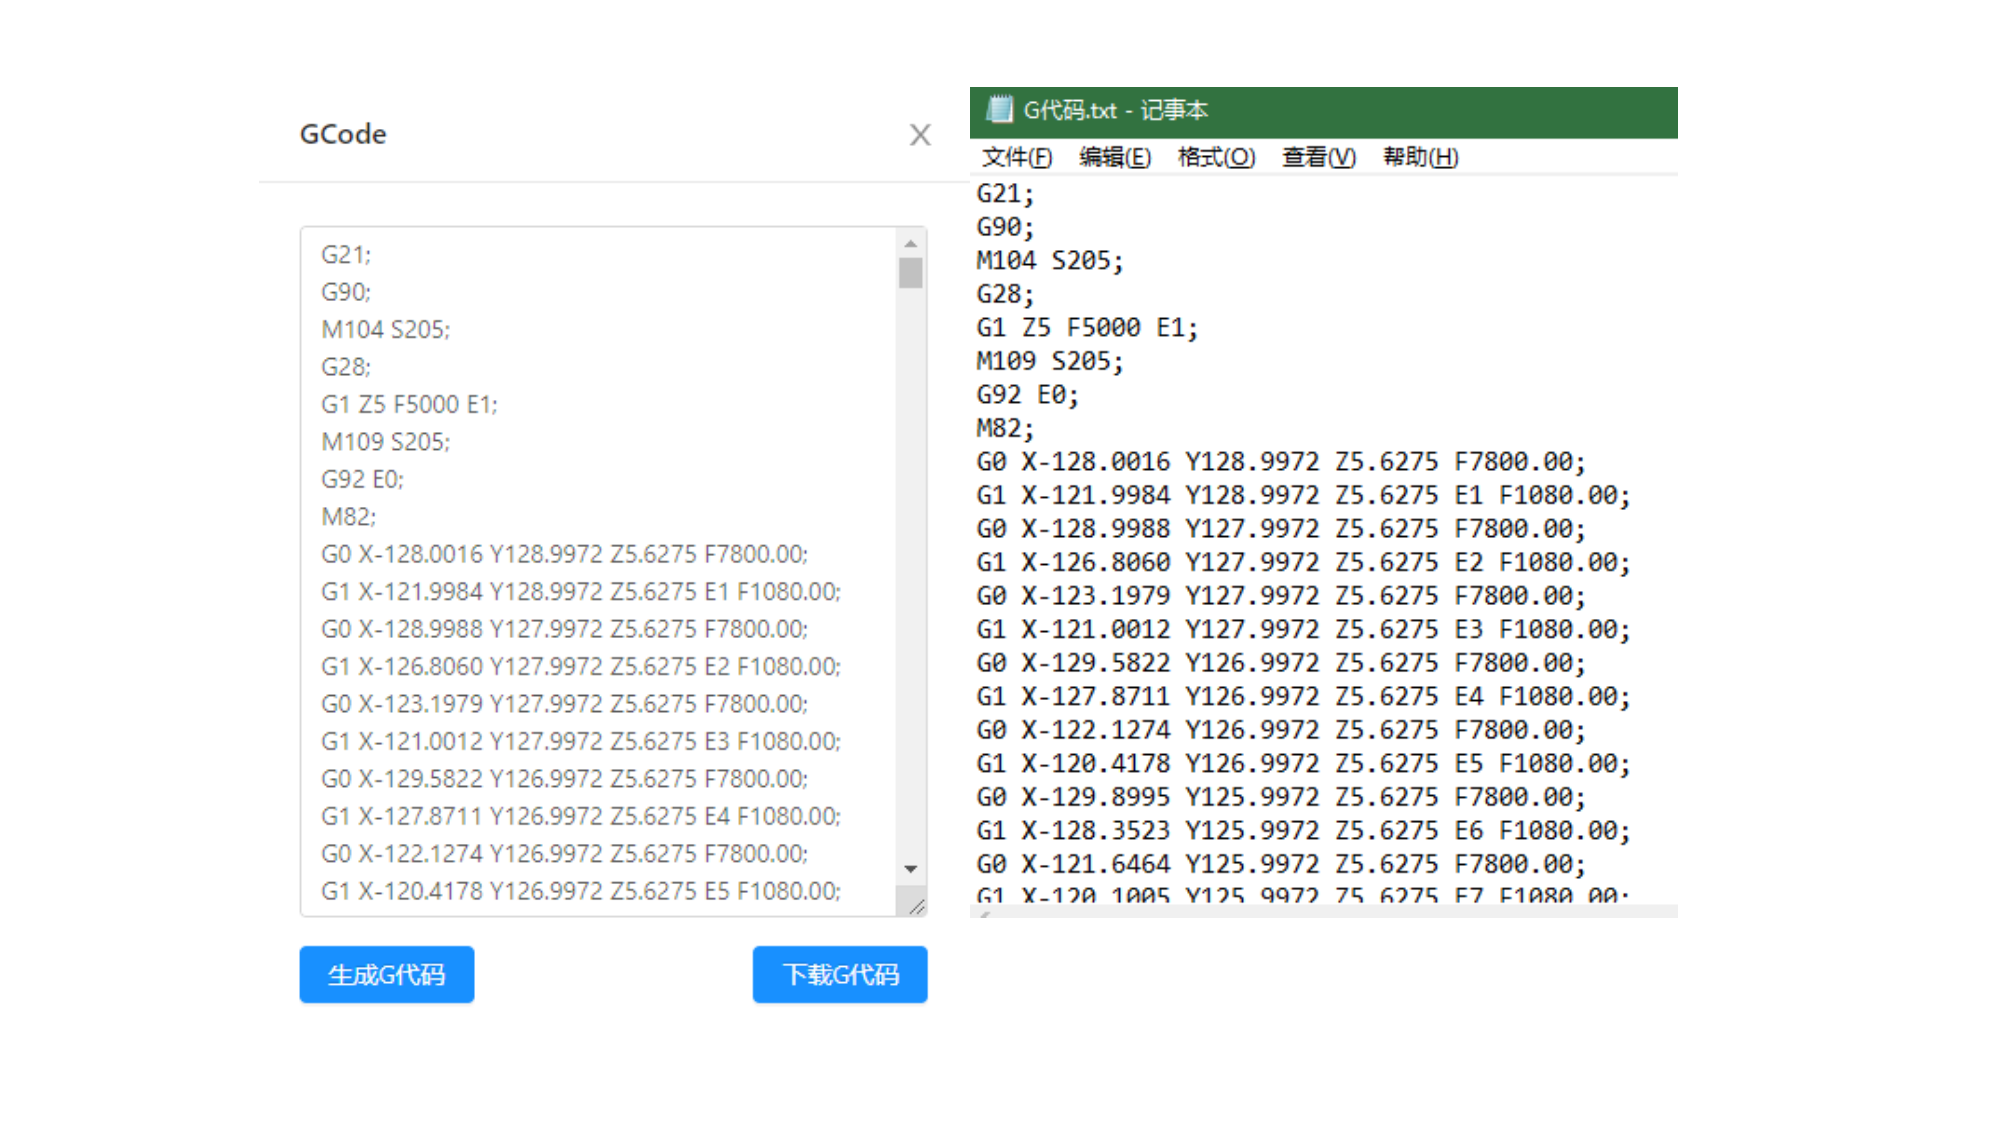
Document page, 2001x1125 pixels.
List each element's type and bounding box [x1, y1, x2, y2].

picture [258, 87, 1678, 1032]
